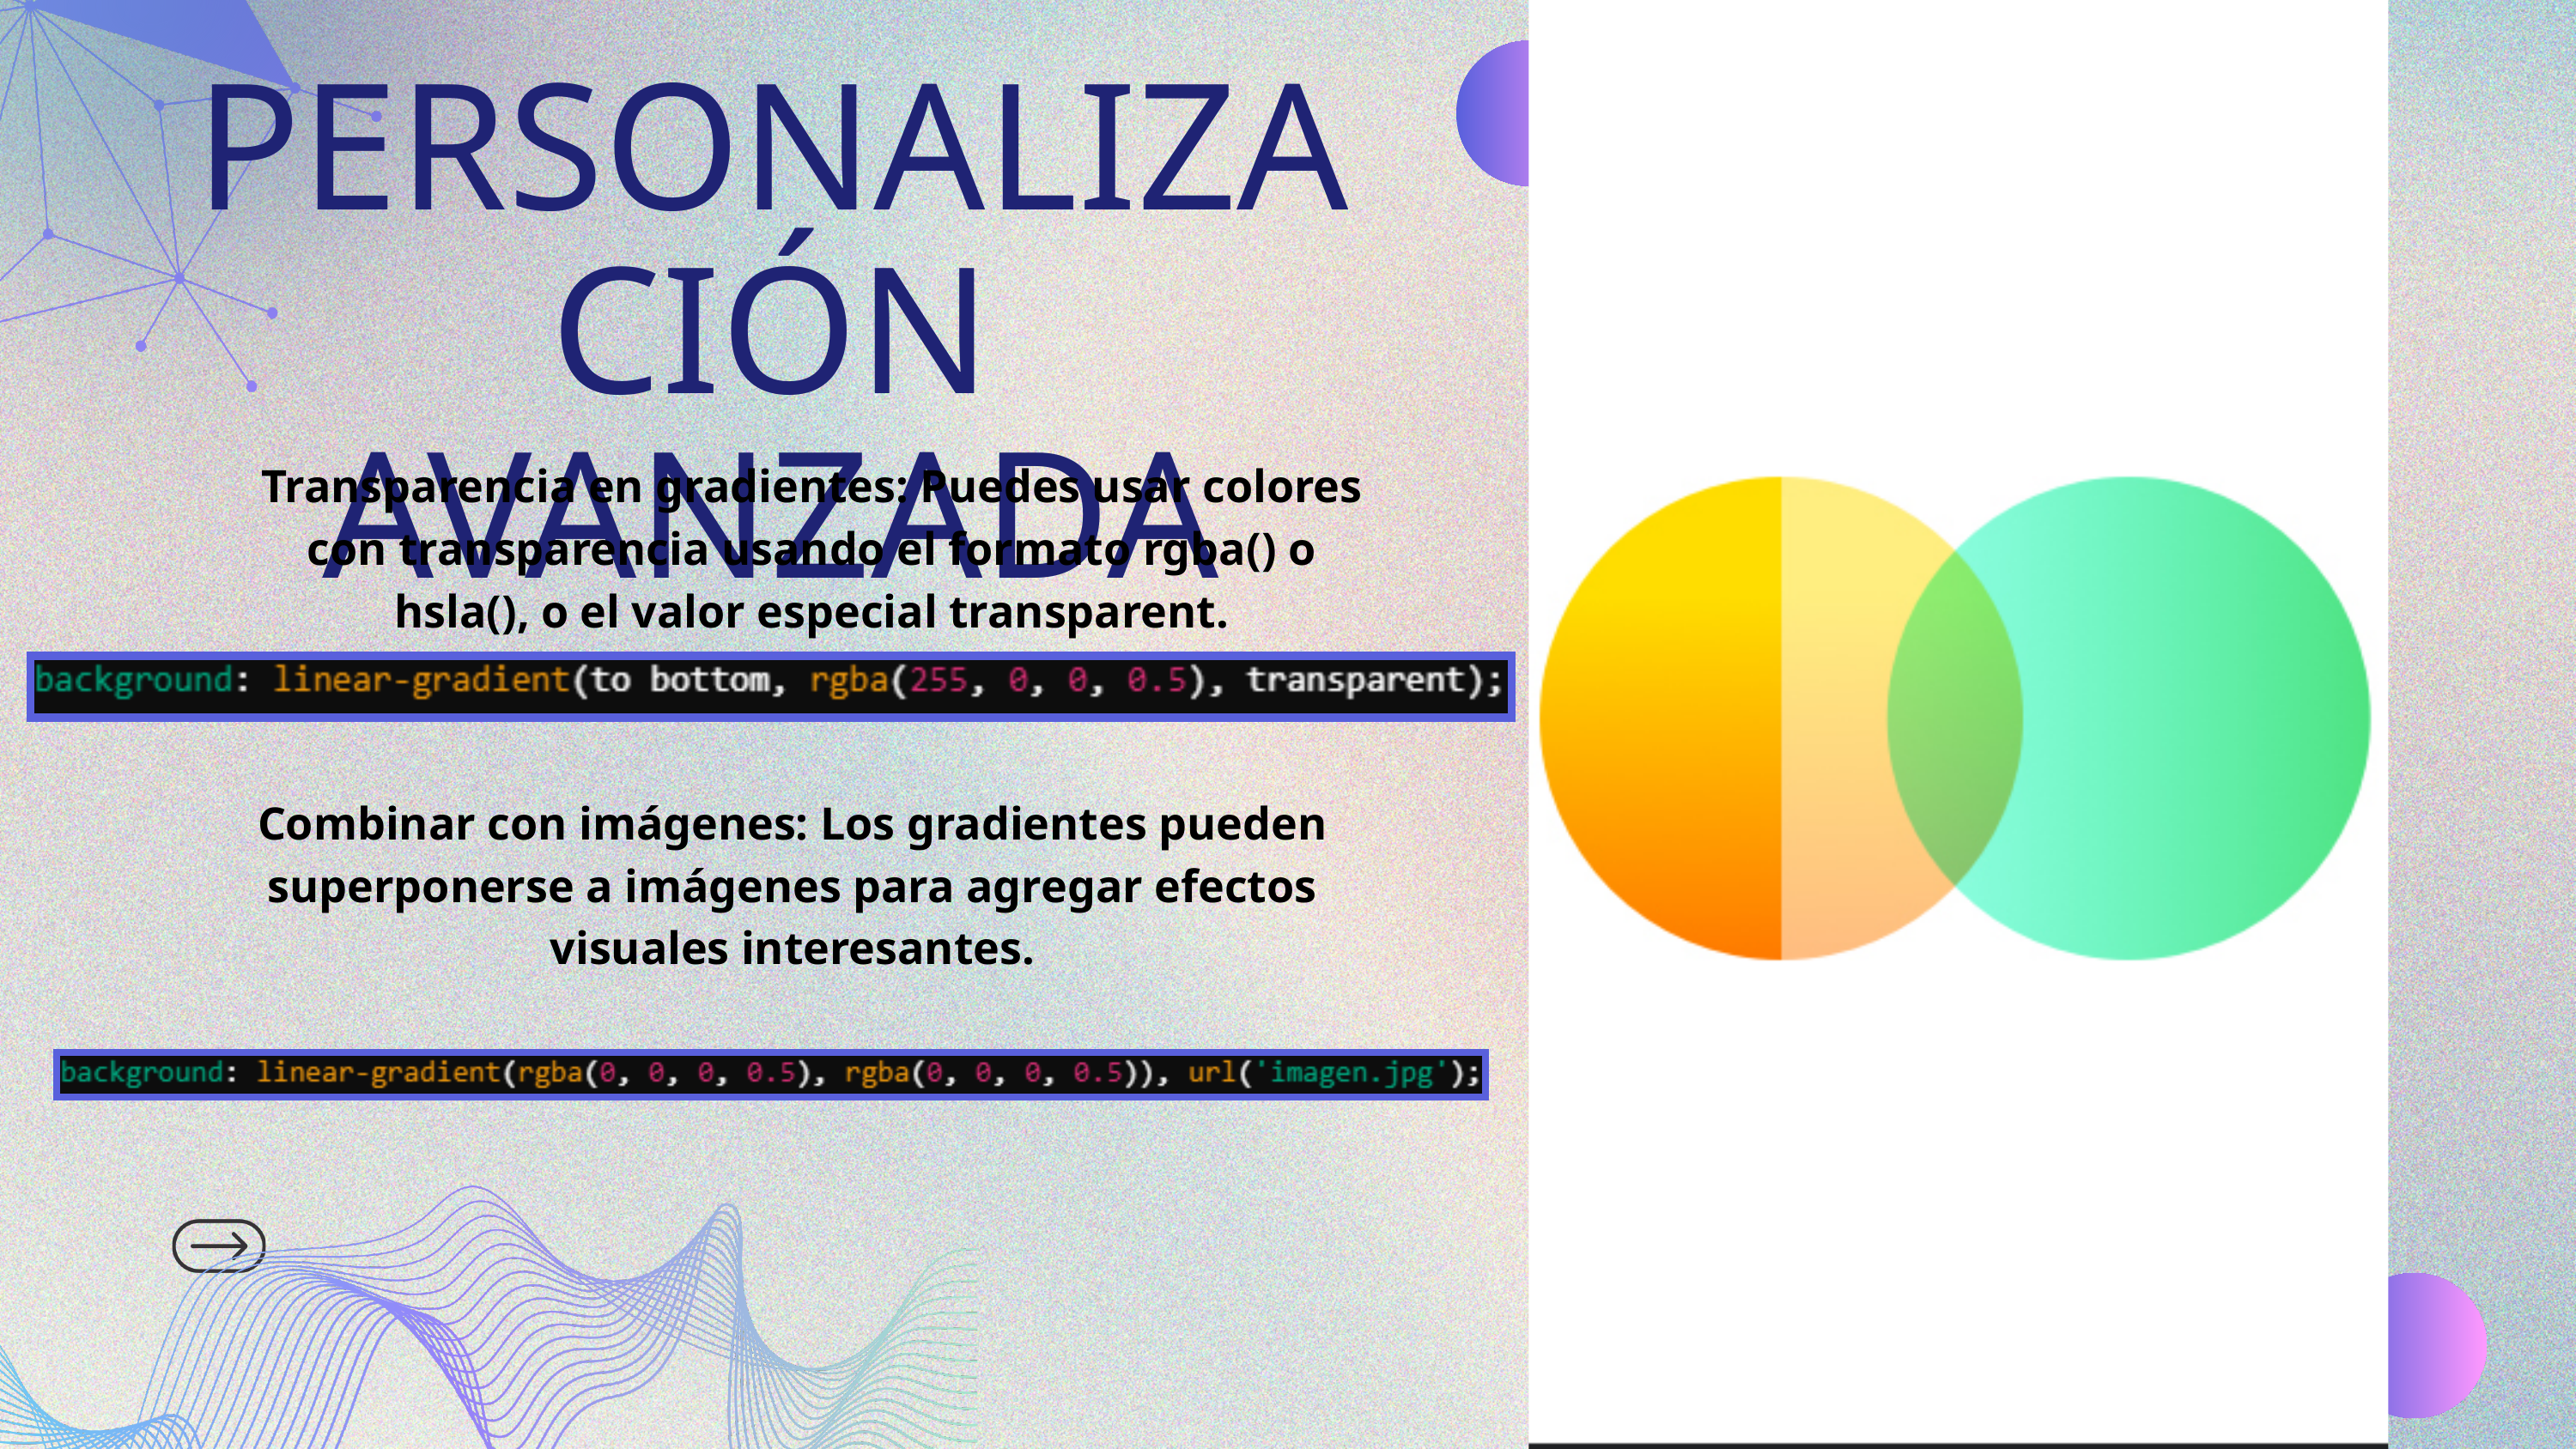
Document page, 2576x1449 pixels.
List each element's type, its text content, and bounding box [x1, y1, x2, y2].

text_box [1528, 0, 2389, 1449]
text_box PERSONALIZACIÓN AVANZADA [172, 60, 1370, 613]
text_box Combinar con imágenes: Los gradientes pueden superponerse a imágenes para agregar efectos visuales interesantes. [234, 785, 1351, 974]
text_box [0, 1185, 978, 1449]
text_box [1455, 40, 1524, 186]
text_box [2391, 0, 2576, 1449]
text_box [0, 0, 1527, 1449]
text_box [30, 656, 1512, 718]
text_box Transparencia en gradientes: Puedes usar colores con transparencia usando el formato rgba() o hsla(), o el valor especial transparent. [253, 448, 1370, 637]
text_box [57, 1052, 1485, 1098]
text_box [0, 0, 824, 580]
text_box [2393, 1272, 2488, 1419]
